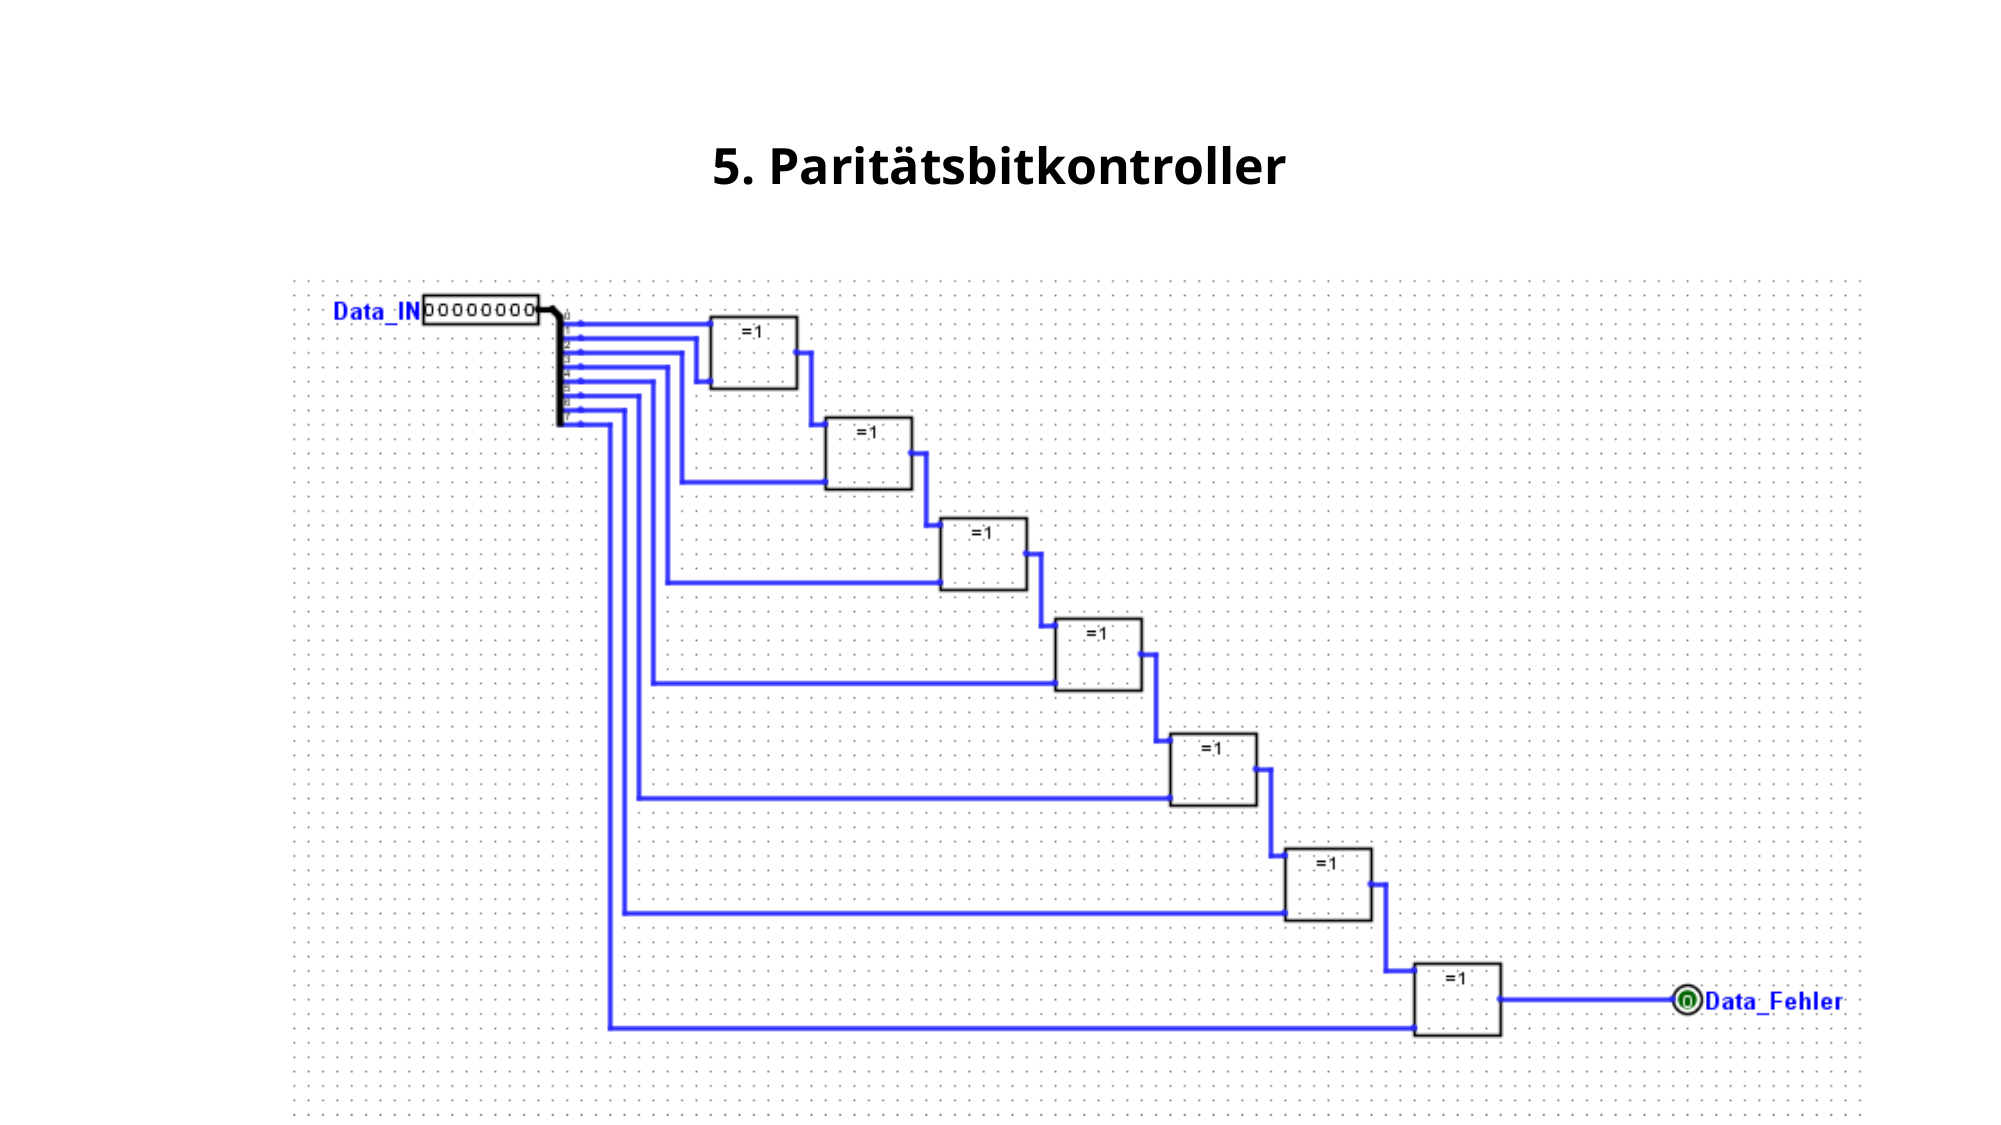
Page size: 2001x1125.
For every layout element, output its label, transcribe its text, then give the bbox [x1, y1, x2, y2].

picture [292, 277, 1863, 1116]
title 5. Paritätsbitkontroller [137, 59, 1863, 278]
